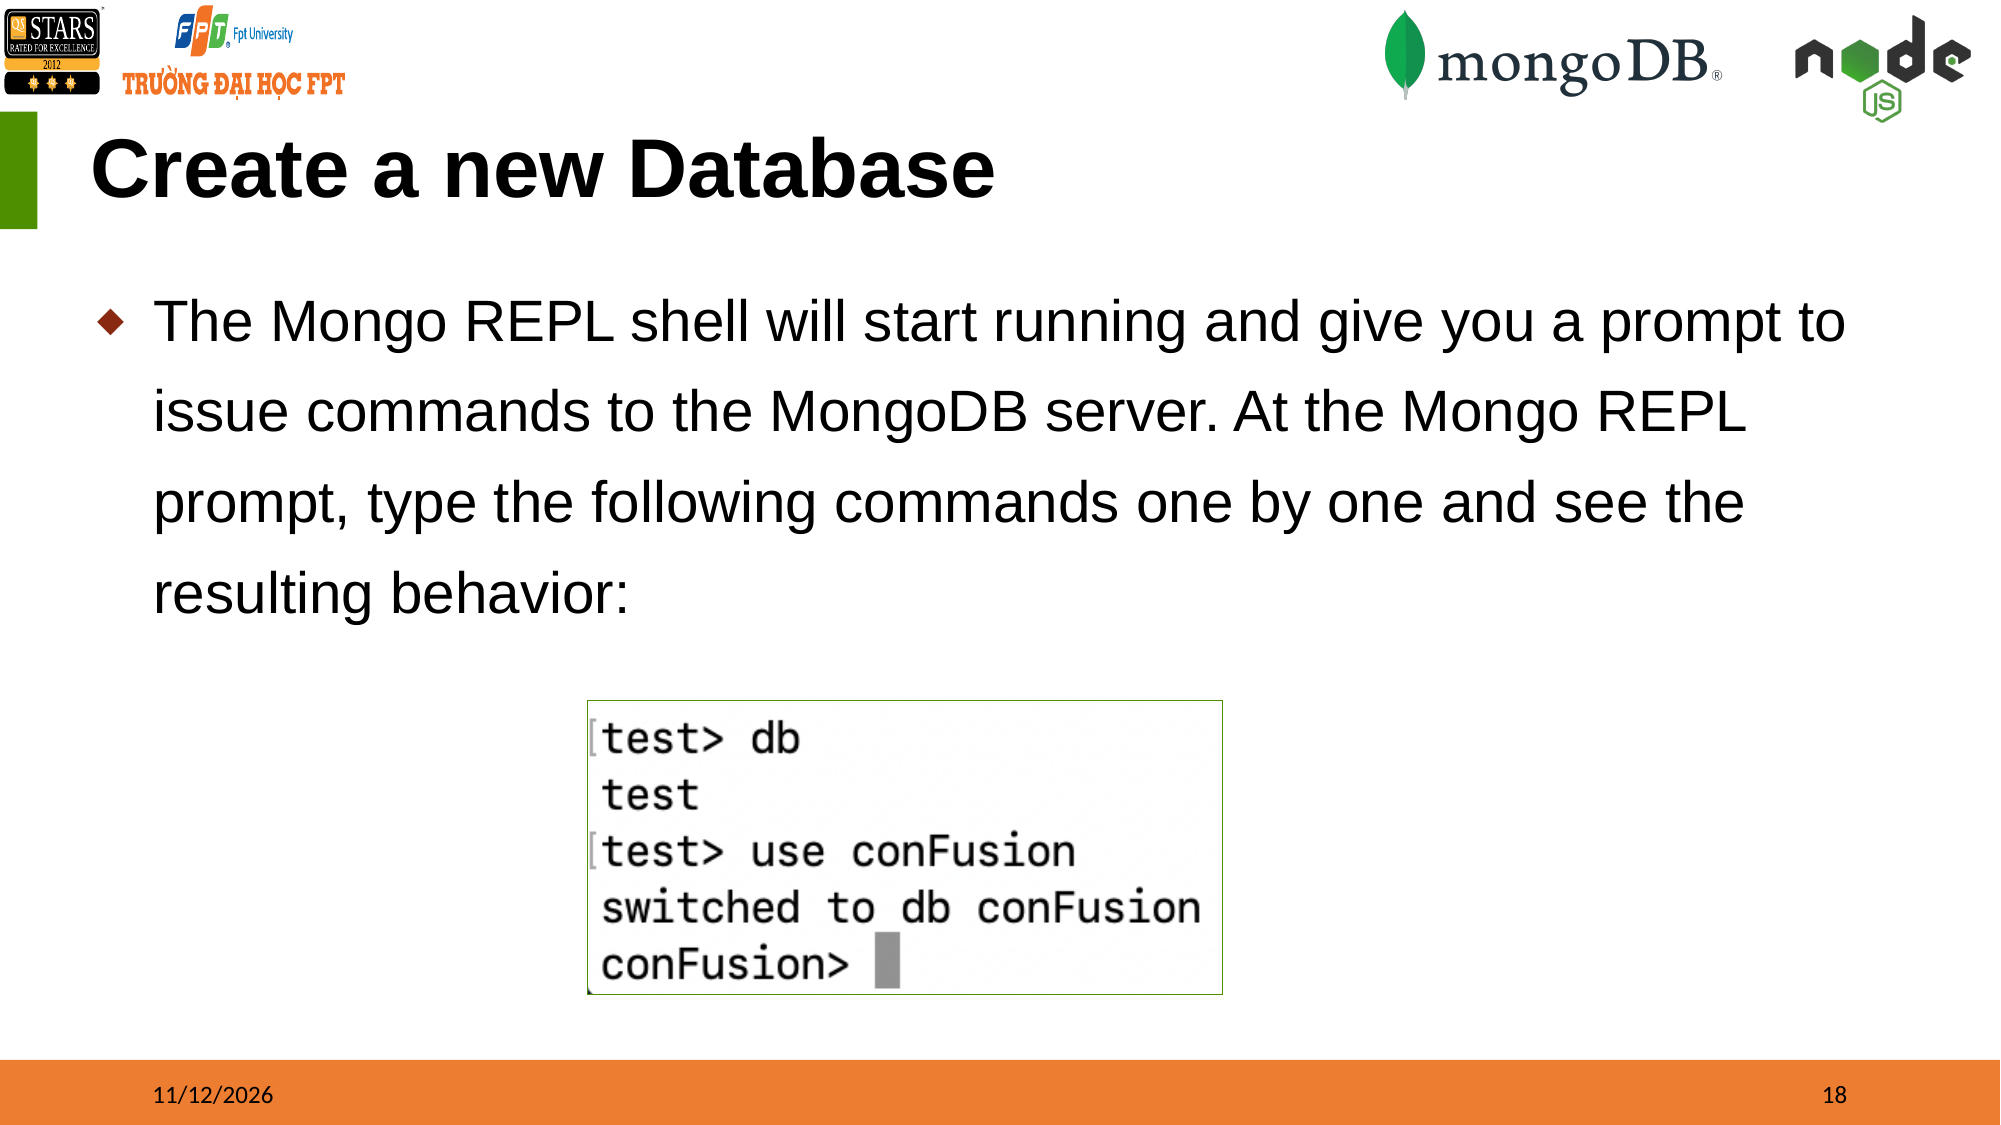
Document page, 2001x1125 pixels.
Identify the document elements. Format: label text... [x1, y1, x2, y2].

picture [1383, 8, 1724, 101]
title Create a new Database [37, 111, 1978, 230]
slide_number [137, 1063, 588, 1124]
picture [587, 700, 1223, 995]
slide_number 18 [1412, 1063, 1863, 1124]
list The Mongo REPL shell will start running and give you a prompt to issue commands to the MongoDB server. At the Mongo REPL prompt, type the following commands one by one and see the resulting behavior: [82, 254, 1916, 1014]
picture [1766, 0, 2000, 157]
